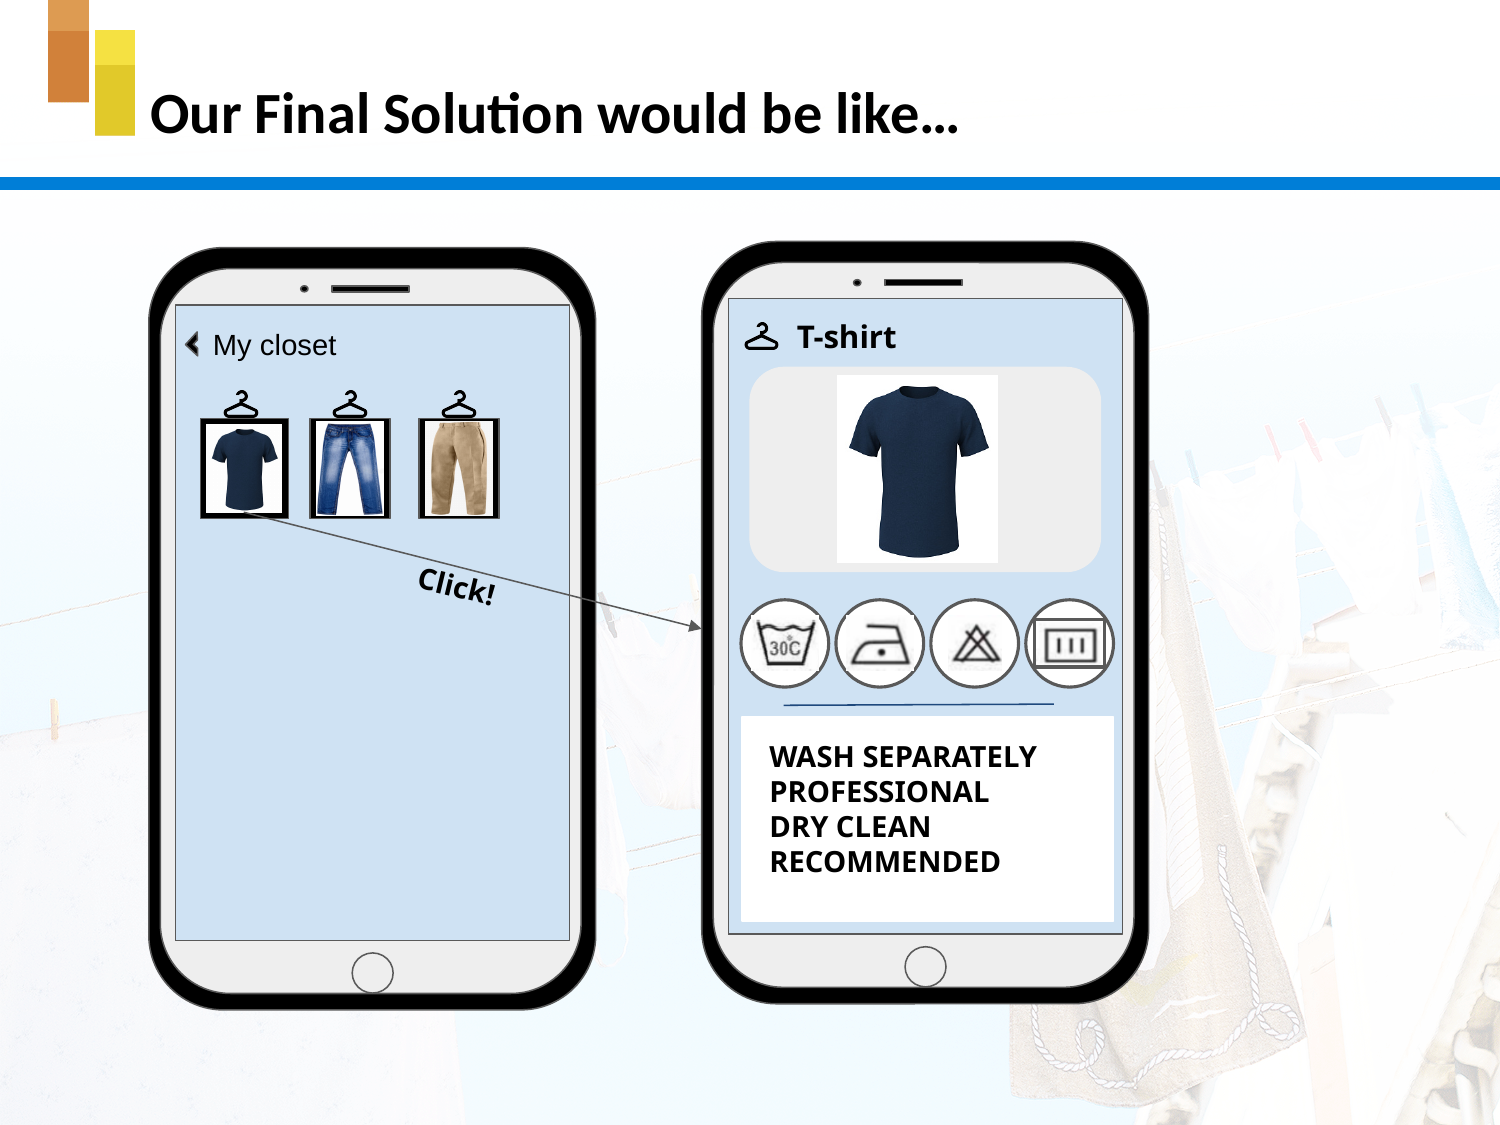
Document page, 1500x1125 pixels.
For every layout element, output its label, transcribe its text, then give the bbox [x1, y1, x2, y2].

text_box [1106, 619, 1114, 665]
text_box [185, 331, 198, 356]
text_box [823, 621, 829, 665]
text_box [761, 680, 809, 688]
text_box [1037, 673, 1102, 688]
text_box [949, 679, 1000, 688]
text_box [846, 599, 913, 615]
title Our Final Solution would be like… [135, 44, 1459, 176]
text_box [332, 285, 410, 292]
text_box [1025, 619, 1033, 662]
text_box [713, 262, 1135, 988]
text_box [243, 512, 702, 630]
text_box [835, 623, 841, 664]
text_box T-shirt [781, 302, 1054, 367]
text_box [300, 285, 308, 292]
text_box [200, 418, 215, 519]
picture [0, 0, 1500, 1125]
text_box WASH SEPARATELY PROFESSIONAL DRY CLEAN RECOMMENDED [754, 723, 1105, 929]
text_box [853, 279, 861, 286]
text_box [418, 418, 432, 509]
text_box [742, 717, 1114, 921]
text_box [160, 268, 582, 994]
text_box [375, 418, 391, 509]
text_box [148, 247, 596, 1010]
text_box [740, 623, 746, 664]
text_box [728, 298, 1123, 934]
text_box [885, 279, 963, 286]
text_box [918, 622, 924, 665]
text_box [750, 367, 1101, 572]
text_box [751, 599, 819, 615]
text_box [486, 418, 500, 509]
text_box [905, 946, 947, 987]
text_box [857, 681, 903, 688]
text_box [701, 241, 1149, 1004]
text_box [175, 304, 570, 941]
text_box [266, 418, 289, 510]
text_box [309, 418, 323, 509]
text_box My closet [198, 311, 461, 377]
text_box [352, 952, 394, 994]
text_box [1034, 599, 1106, 618]
text_box [930, 599, 1019, 675]
